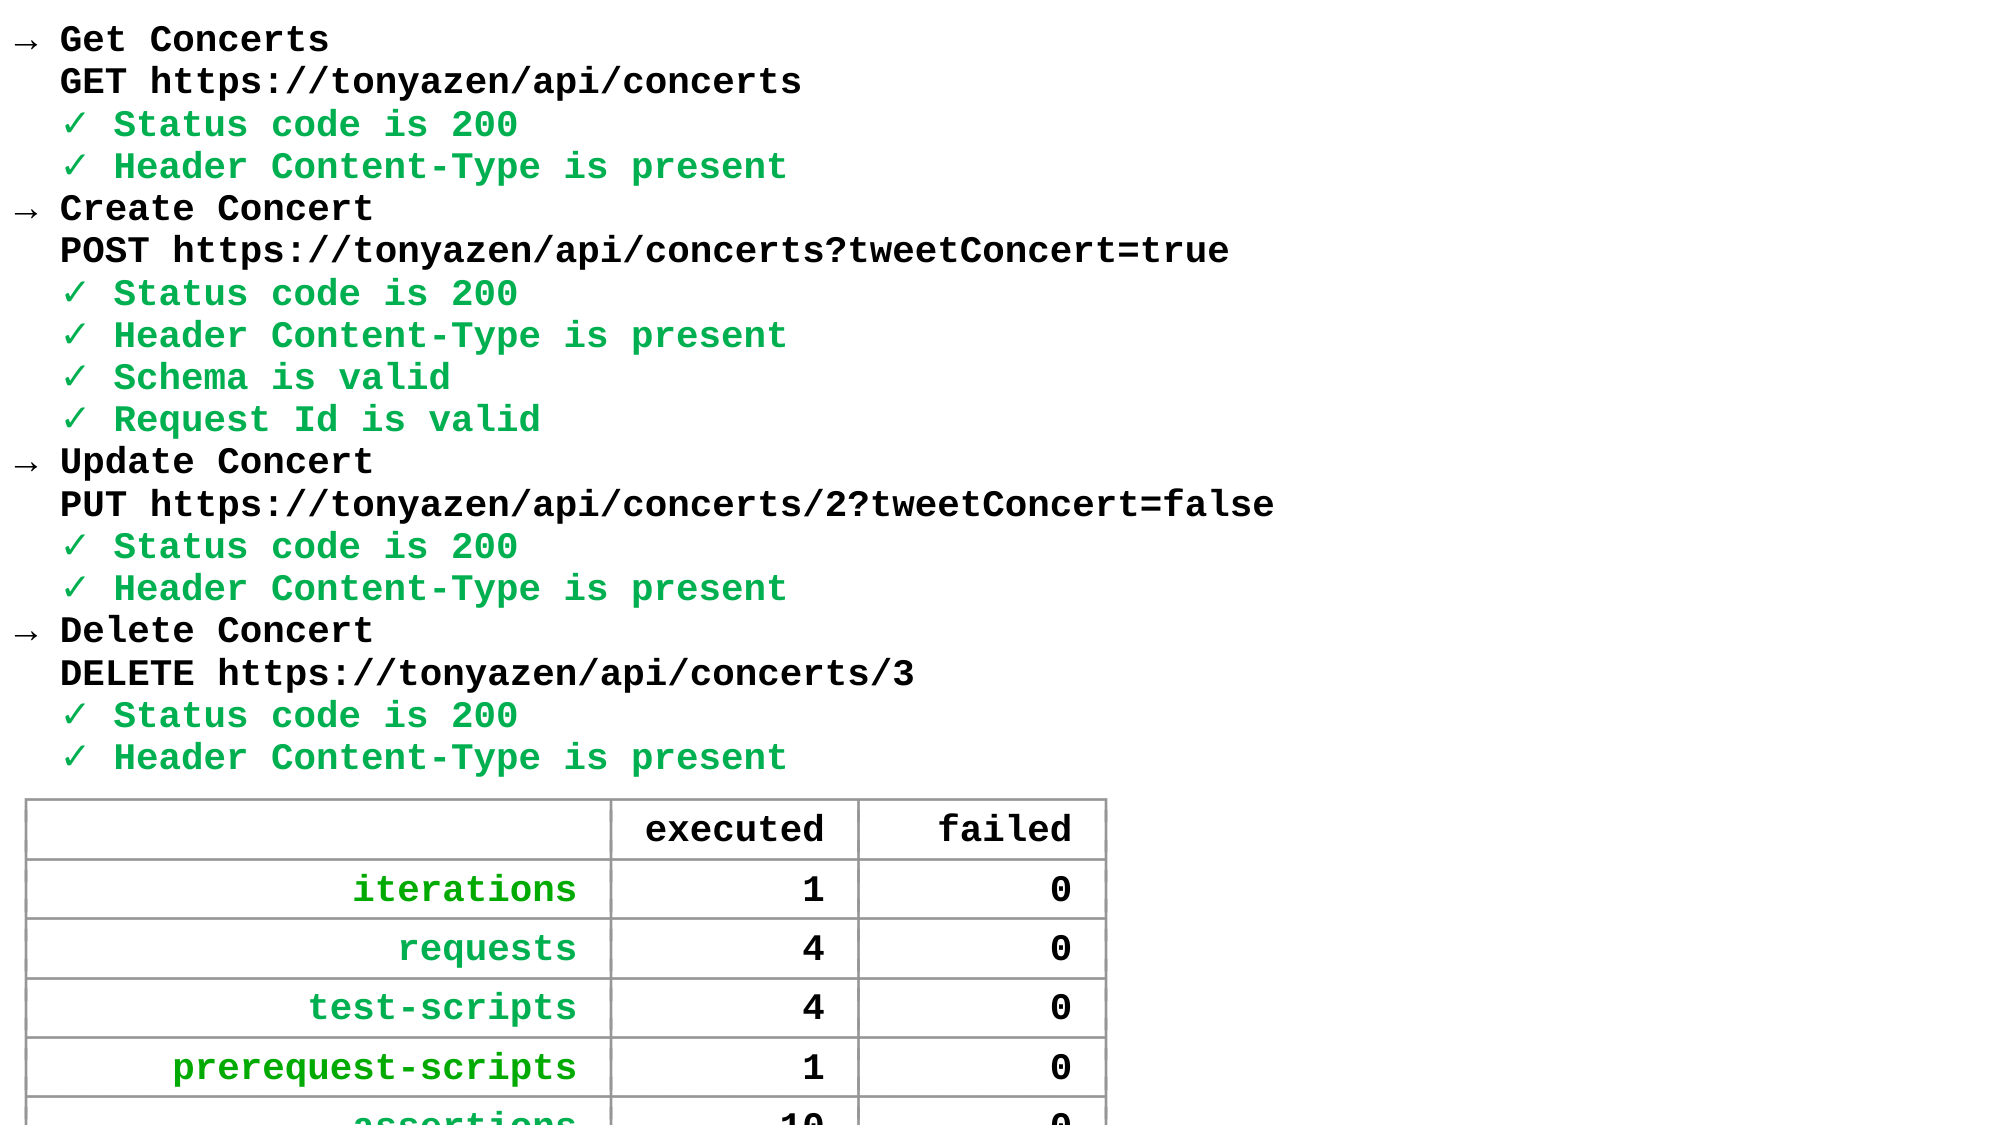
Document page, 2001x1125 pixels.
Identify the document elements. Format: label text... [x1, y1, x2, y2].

text_box → Get Concerts GET https://tonyazen/api/concerts ✓ Status code is 200 ✓ Header Content-Type is present → Create Concert POST https://tonyazen/api/concerts?tweetConcert=true ✓ Status code is 200 ✓ Header Content-Type is present ✓ Schema is valid ✓ Request Id is valid → Update Concert PUT https://tonyazen/api/concerts/2?tweetConcert=false ✓ Status code is 200 ✓ Header Content-Type is present → Delete Concert DELETE https://tonyazen/api/concerts/3 ✓ Status code is 200 ✓ Header Content-Type is present ┌─────────────────────────┬──────────┬──────────┐ │ │ executed │ failed │ ├─────────────────────────┼──────────┼──────────┤ │ iterations │ 1 │ 0 │ ├─────────────────────────┼──────────┼──────────┤ │ requests │ 4 │ 0 │ ├─────────────────────────┼──────────┼──────────┤ │ test-scripts │ 4 │ 0 │ ├─────────────────────────┼──────────┼──────────┤ │ prerequest-scripts │ 1 │ 0 │ ├─────────────────────────┼──────────┼──────────┤ │ assertions │ 10 │ 0 │ ├─────────────────────────┴──────────┴──────────┤ [0, 22, 2000, 1125]
